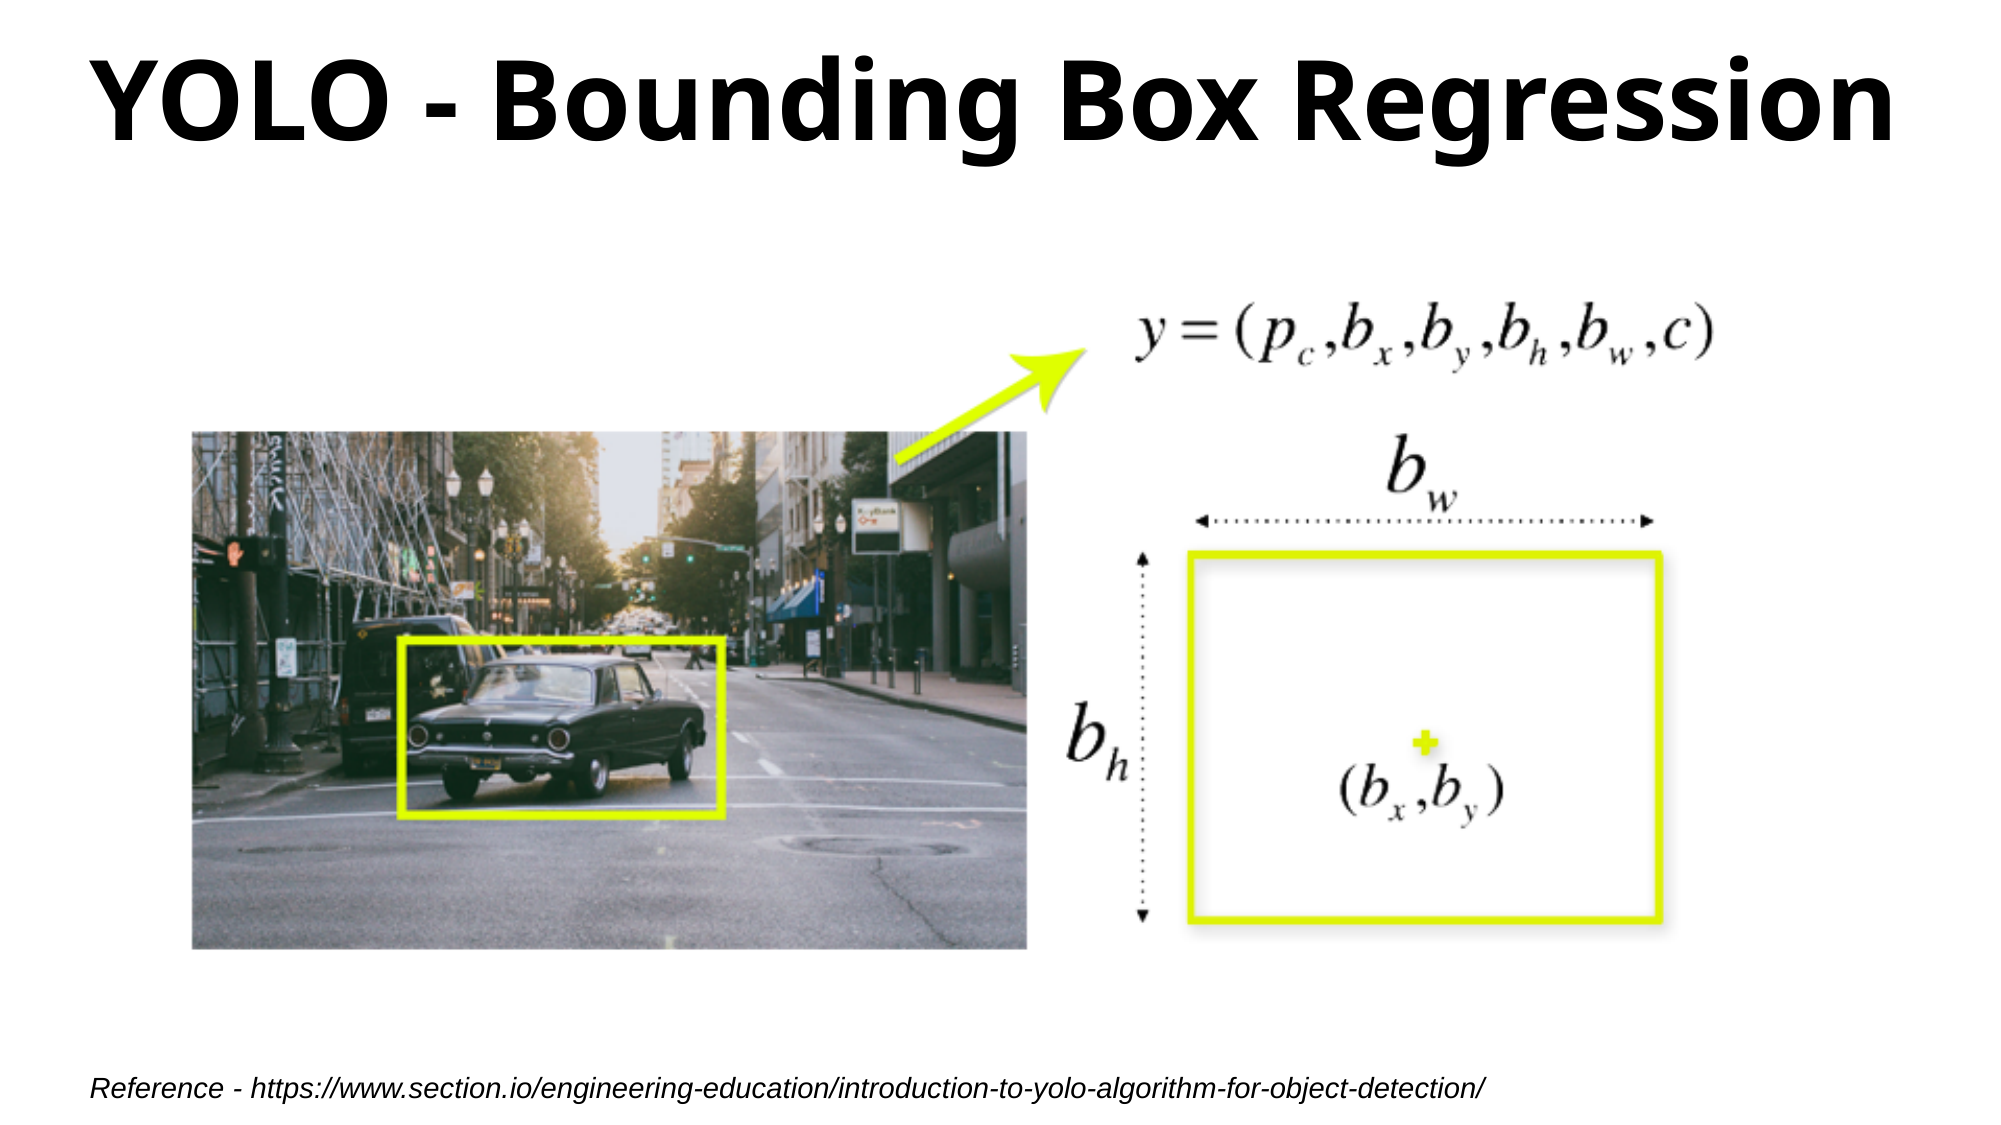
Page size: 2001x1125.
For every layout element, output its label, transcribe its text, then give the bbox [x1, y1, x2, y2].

text_box Reference - https://www.section.io/engineering-education/introduction-to-yolo-algorithm-for-object-detection/ [74, 1054, 1615, 1120]
picture [107, 267, 1783, 973]
text_box YOLO - Bounding Box Regression [74, 23, 2000, 186]
